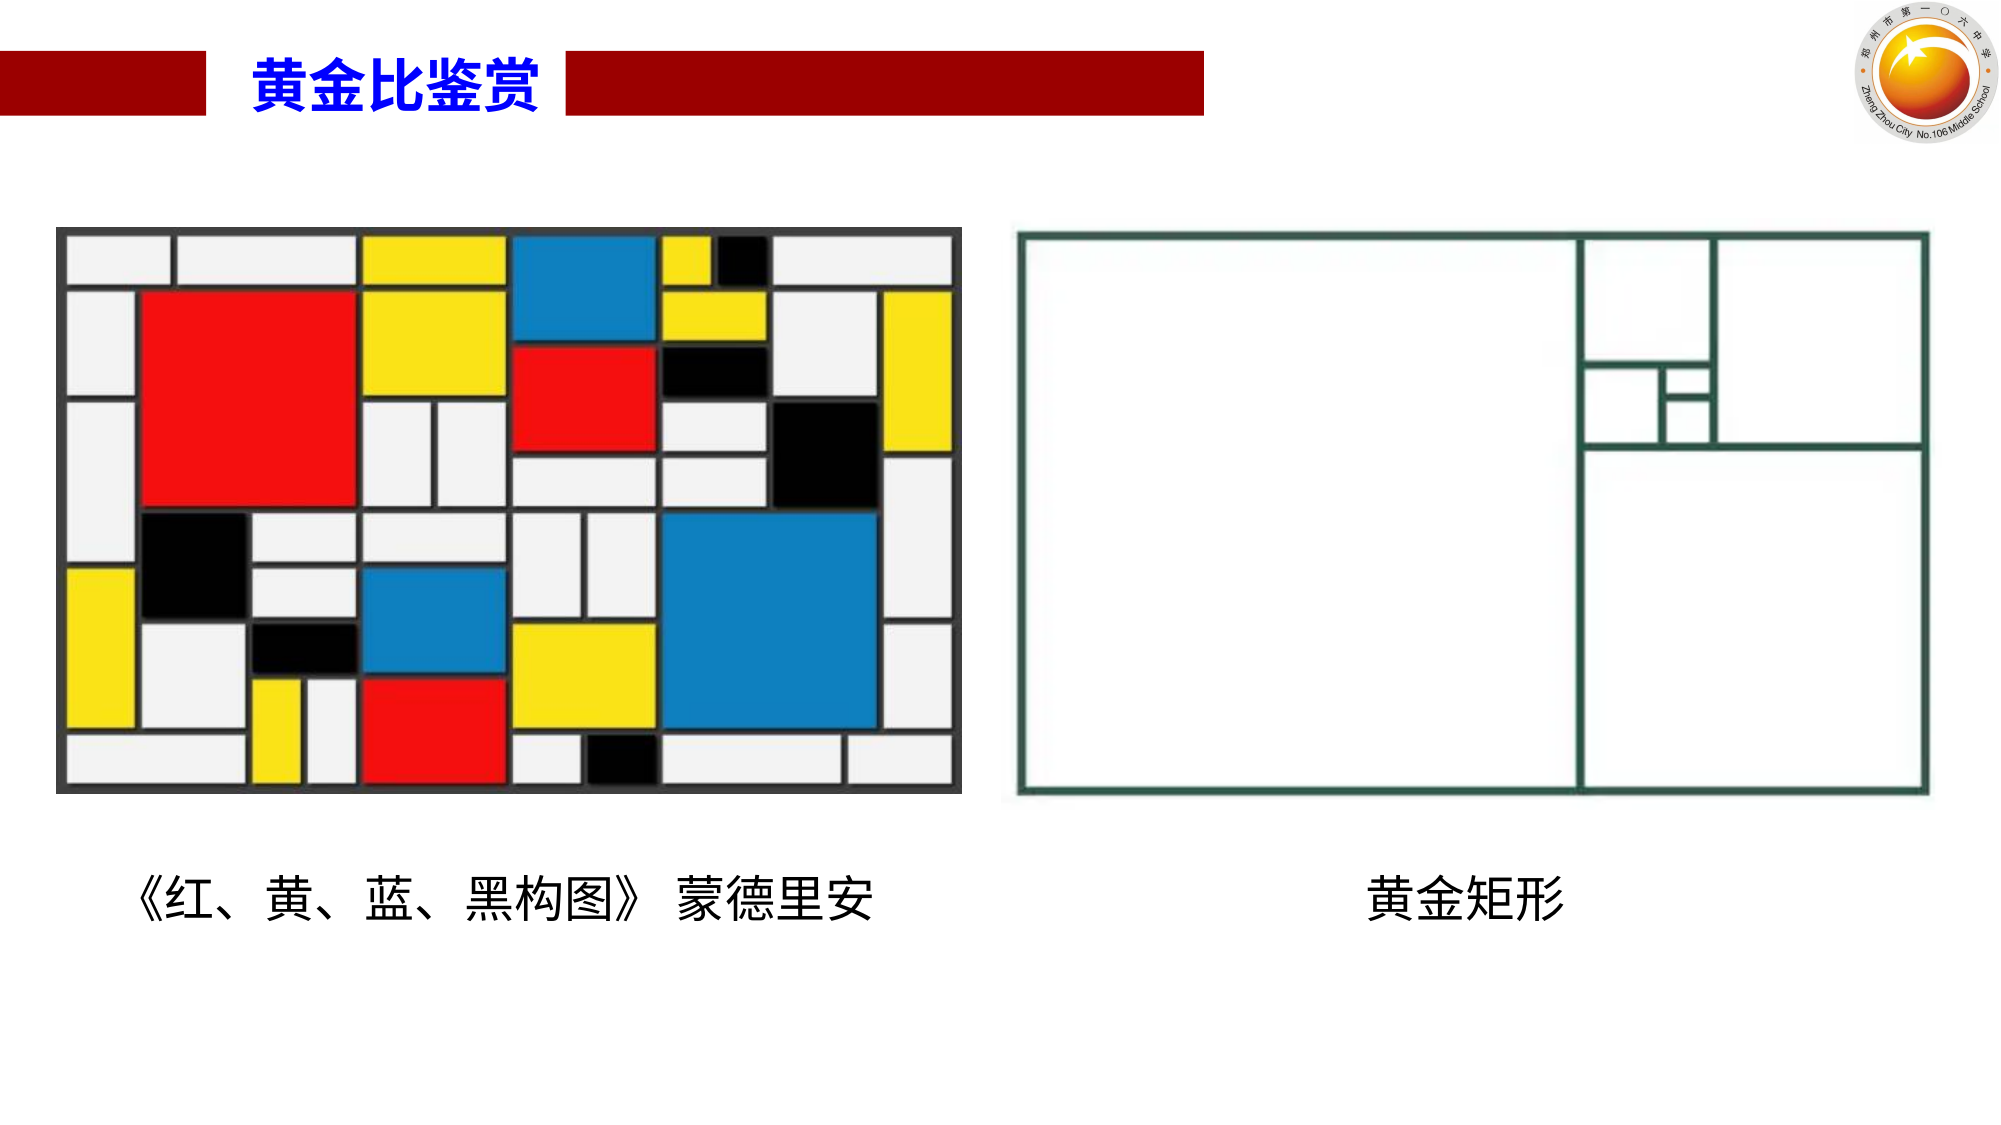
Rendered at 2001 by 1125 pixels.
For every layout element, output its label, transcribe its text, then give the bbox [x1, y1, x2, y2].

text_box 黄金比鉴赏 [227, 41, 566, 127]
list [1000, 217, 1943, 811]
text_box [0, 50, 207, 117]
text_box 黄金矩形 [1350, 859, 1653, 943]
picture [56, 227, 963, 795]
text_box [564, 50, 1205, 117]
text_box 《红、黄、蓝、黑构图》 蒙德里安 [99, 859, 920, 943]
picture [1853, 1, 2000, 144]
